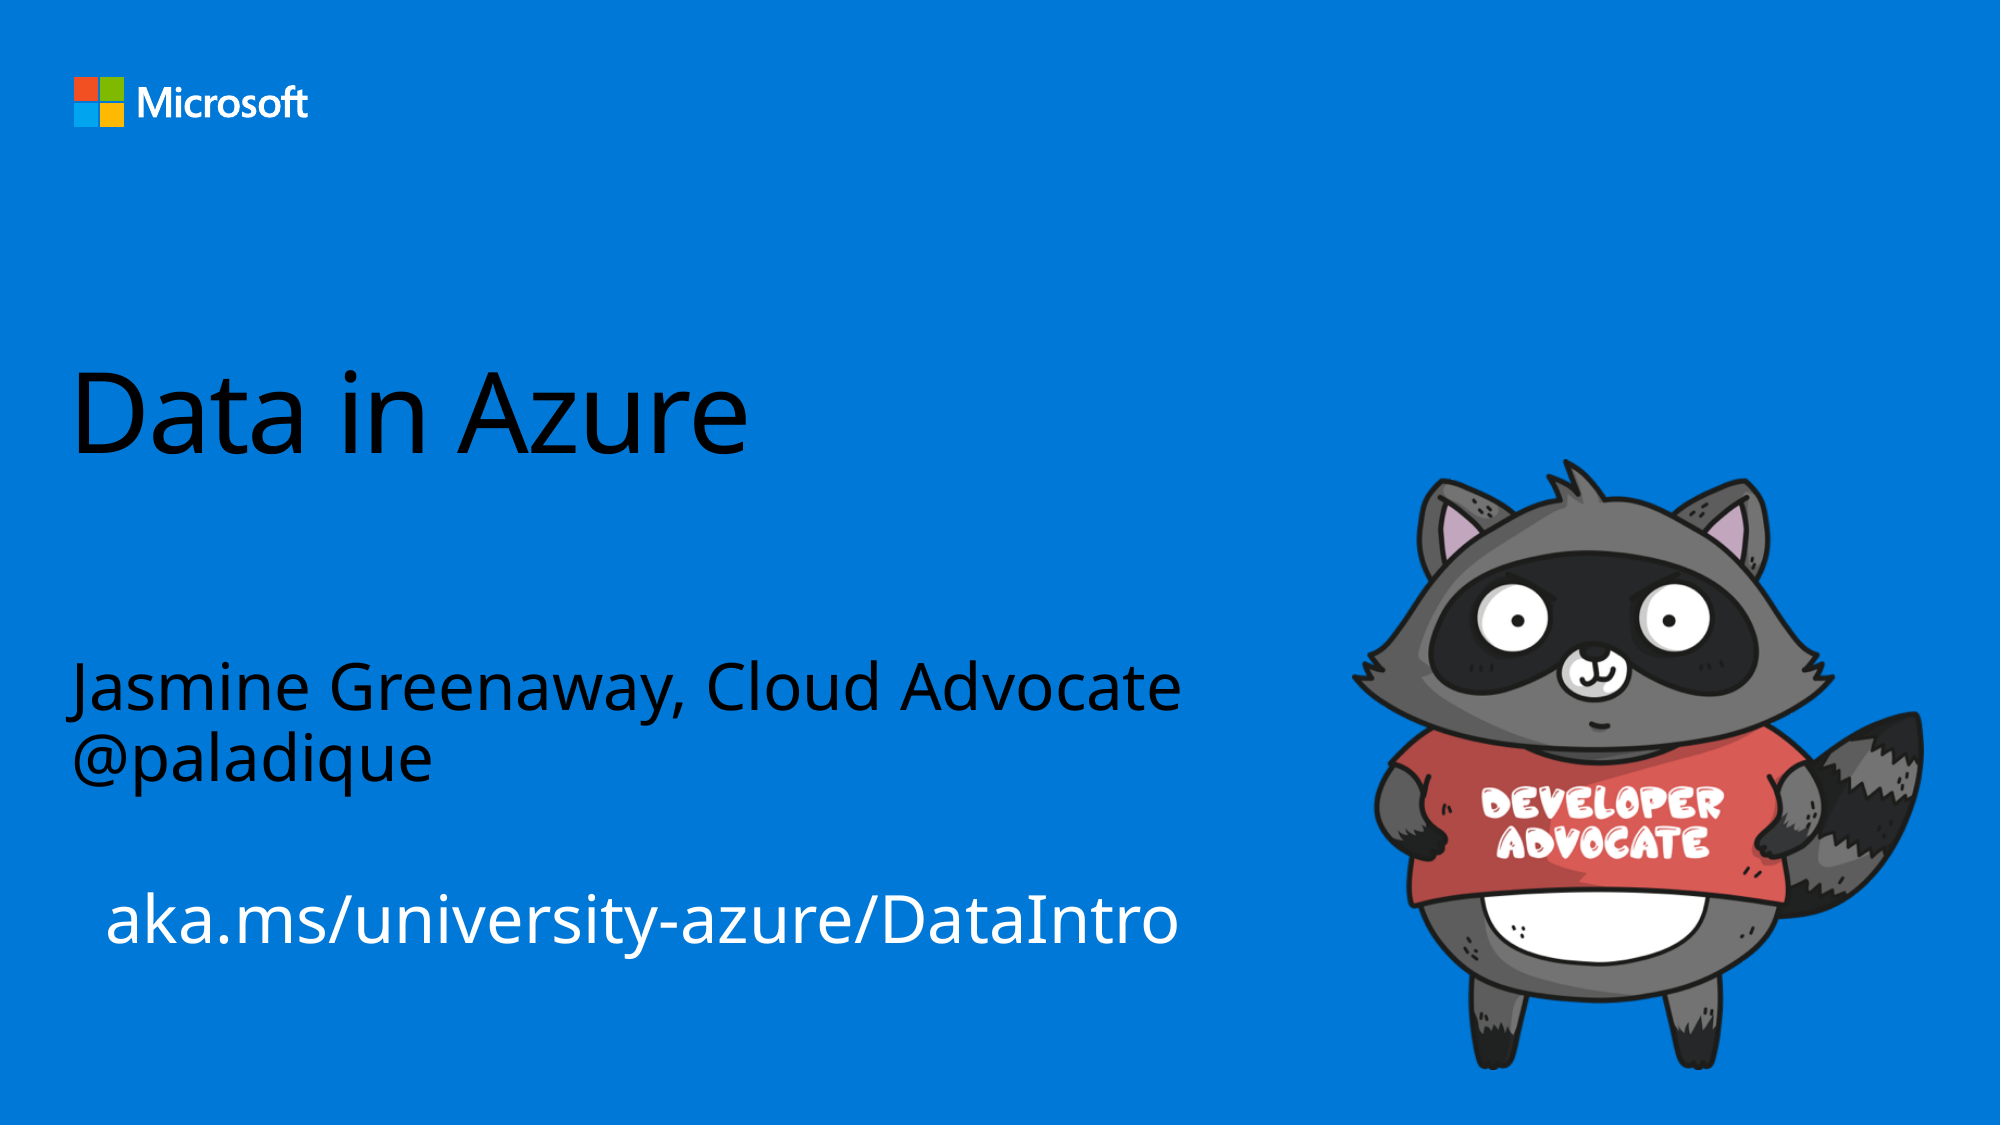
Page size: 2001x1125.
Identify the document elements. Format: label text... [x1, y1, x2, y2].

list Jasmine Greenaway, Cloud Advocate @paladique [44, 636, 1221, 931]
picture [1352, 459, 1924, 1070]
text_box aka.ms/university-azure/DataIntro​ [90, 869, 1248, 965]
title Data in Azure [44, 341, 1515, 636]
